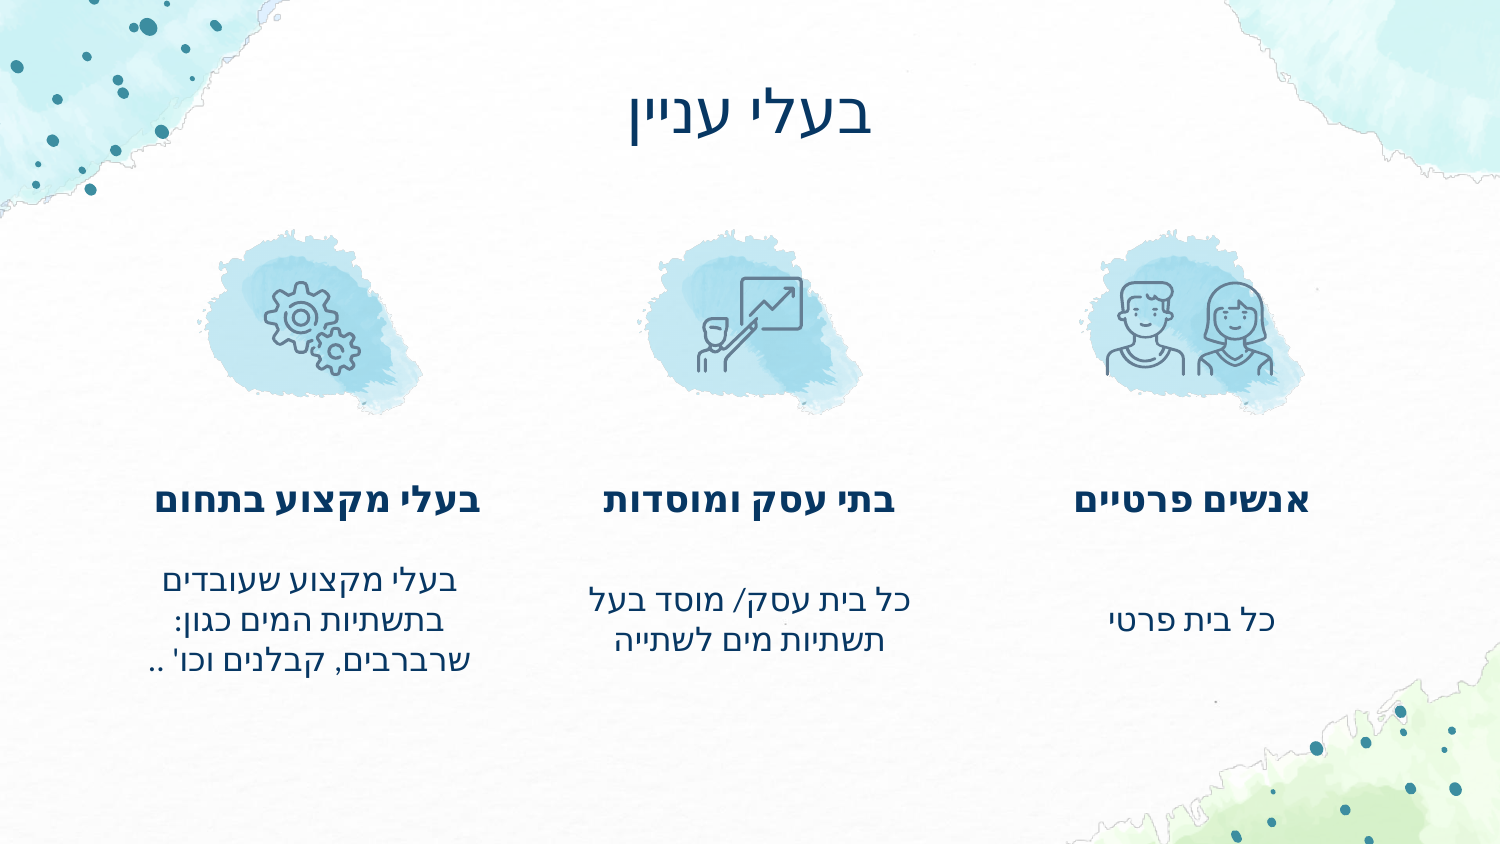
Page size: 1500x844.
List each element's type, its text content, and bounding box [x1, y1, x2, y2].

picture [0, 0, 1500, 844]
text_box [263, 280, 362, 377]
title אנשים פרטיים [1000, 424, 1384, 544]
title בעלי עניין [120, 61, 1380, 156]
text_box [1197, 281, 1274, 377]
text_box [696, 276, 804, 374]
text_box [1105, 280, 1186, 377]
subtitle כל בית עסק/ מוסד בעל תשתיות מים לשתייה [558, 544, 942, 692]
title בעלי מקצוע בתחום [118, 424, 518, 571]
subtitle בעלי מקצוע שעובדים בתשתיות המים כגון: שרברבים, קבלנים וכו' .. [118, 544, 502, 692]
title בתי עסק ומוסדות [558, 424, 942, 544]
subtitle כל בית פרטי [1000, 544, 1384, 692]
